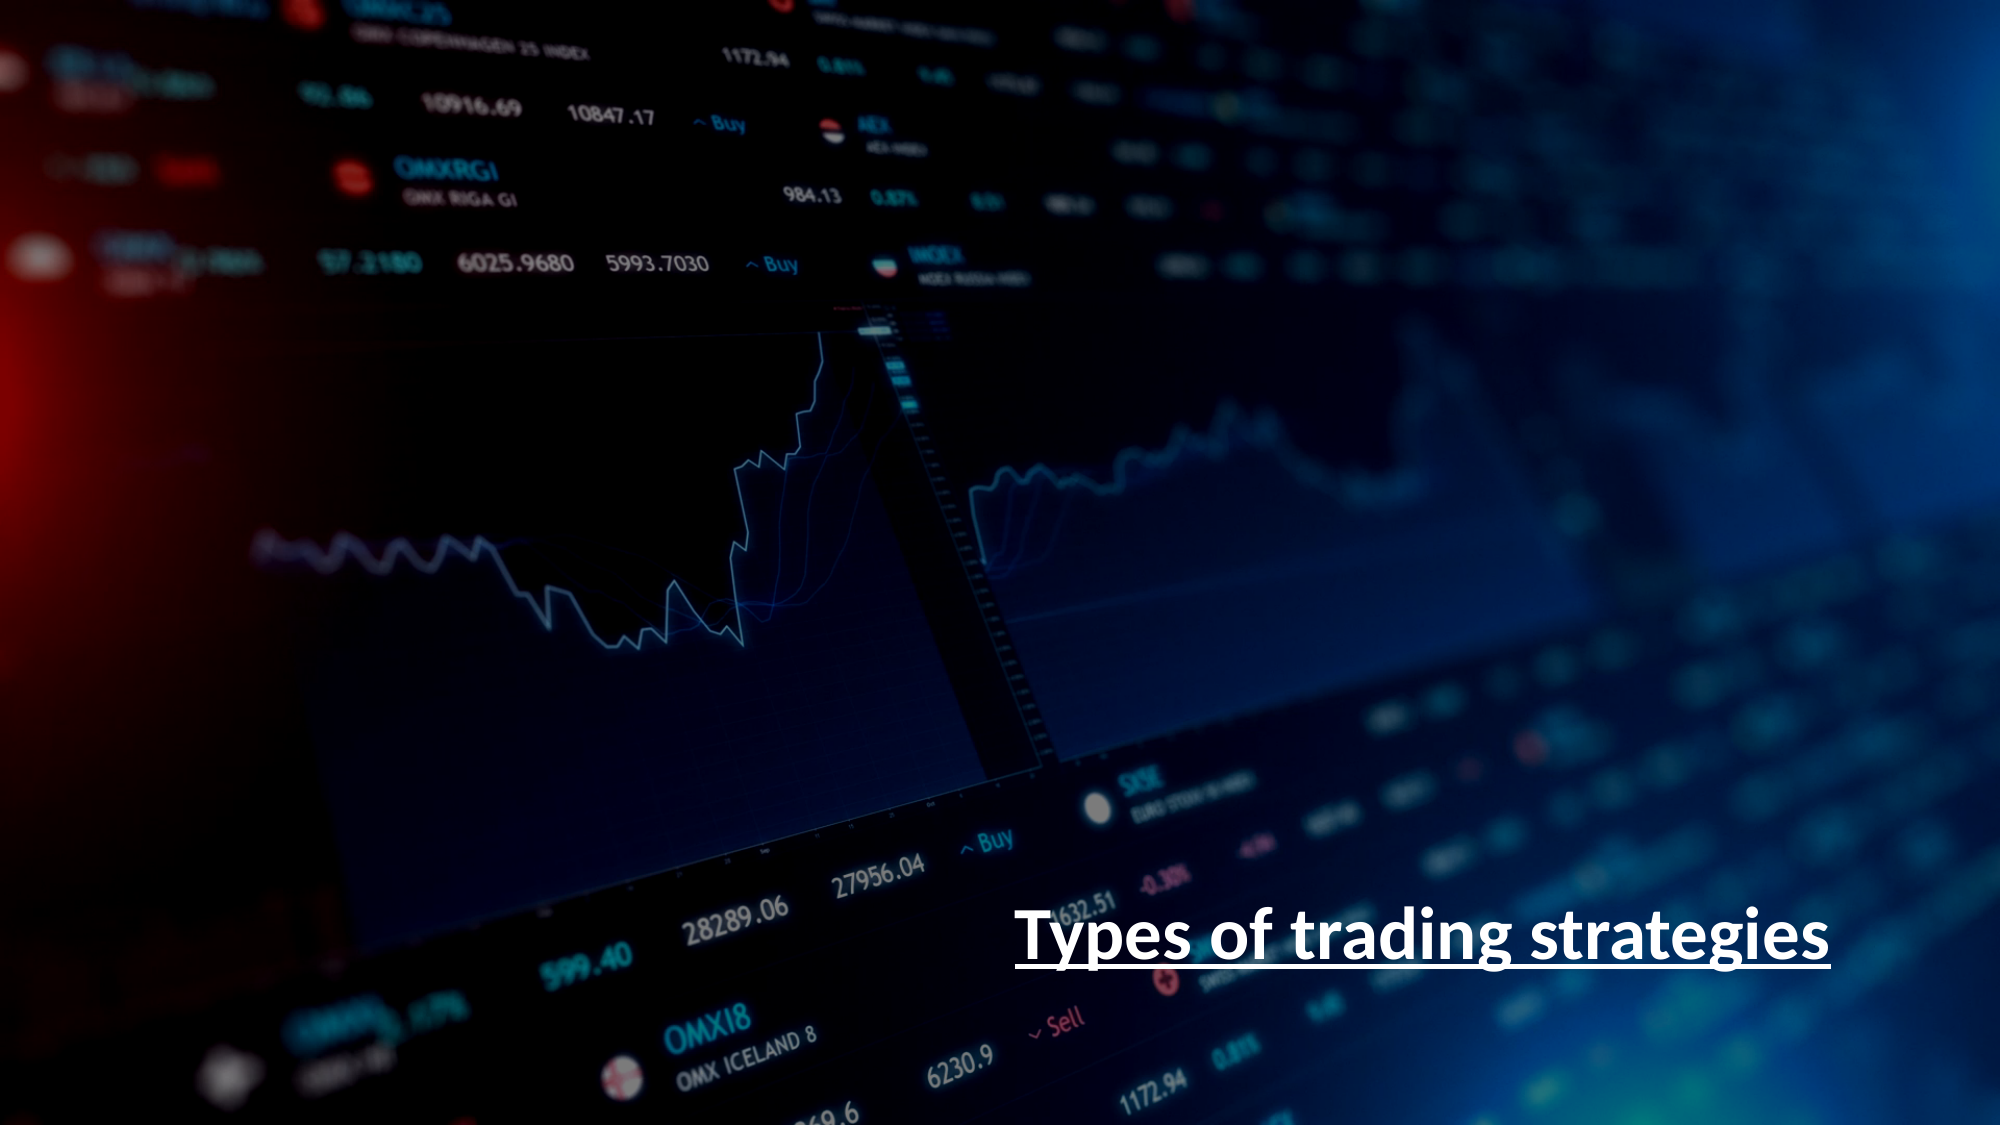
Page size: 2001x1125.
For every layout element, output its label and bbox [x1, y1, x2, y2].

text_box [0, 0, 2000, 1125]
